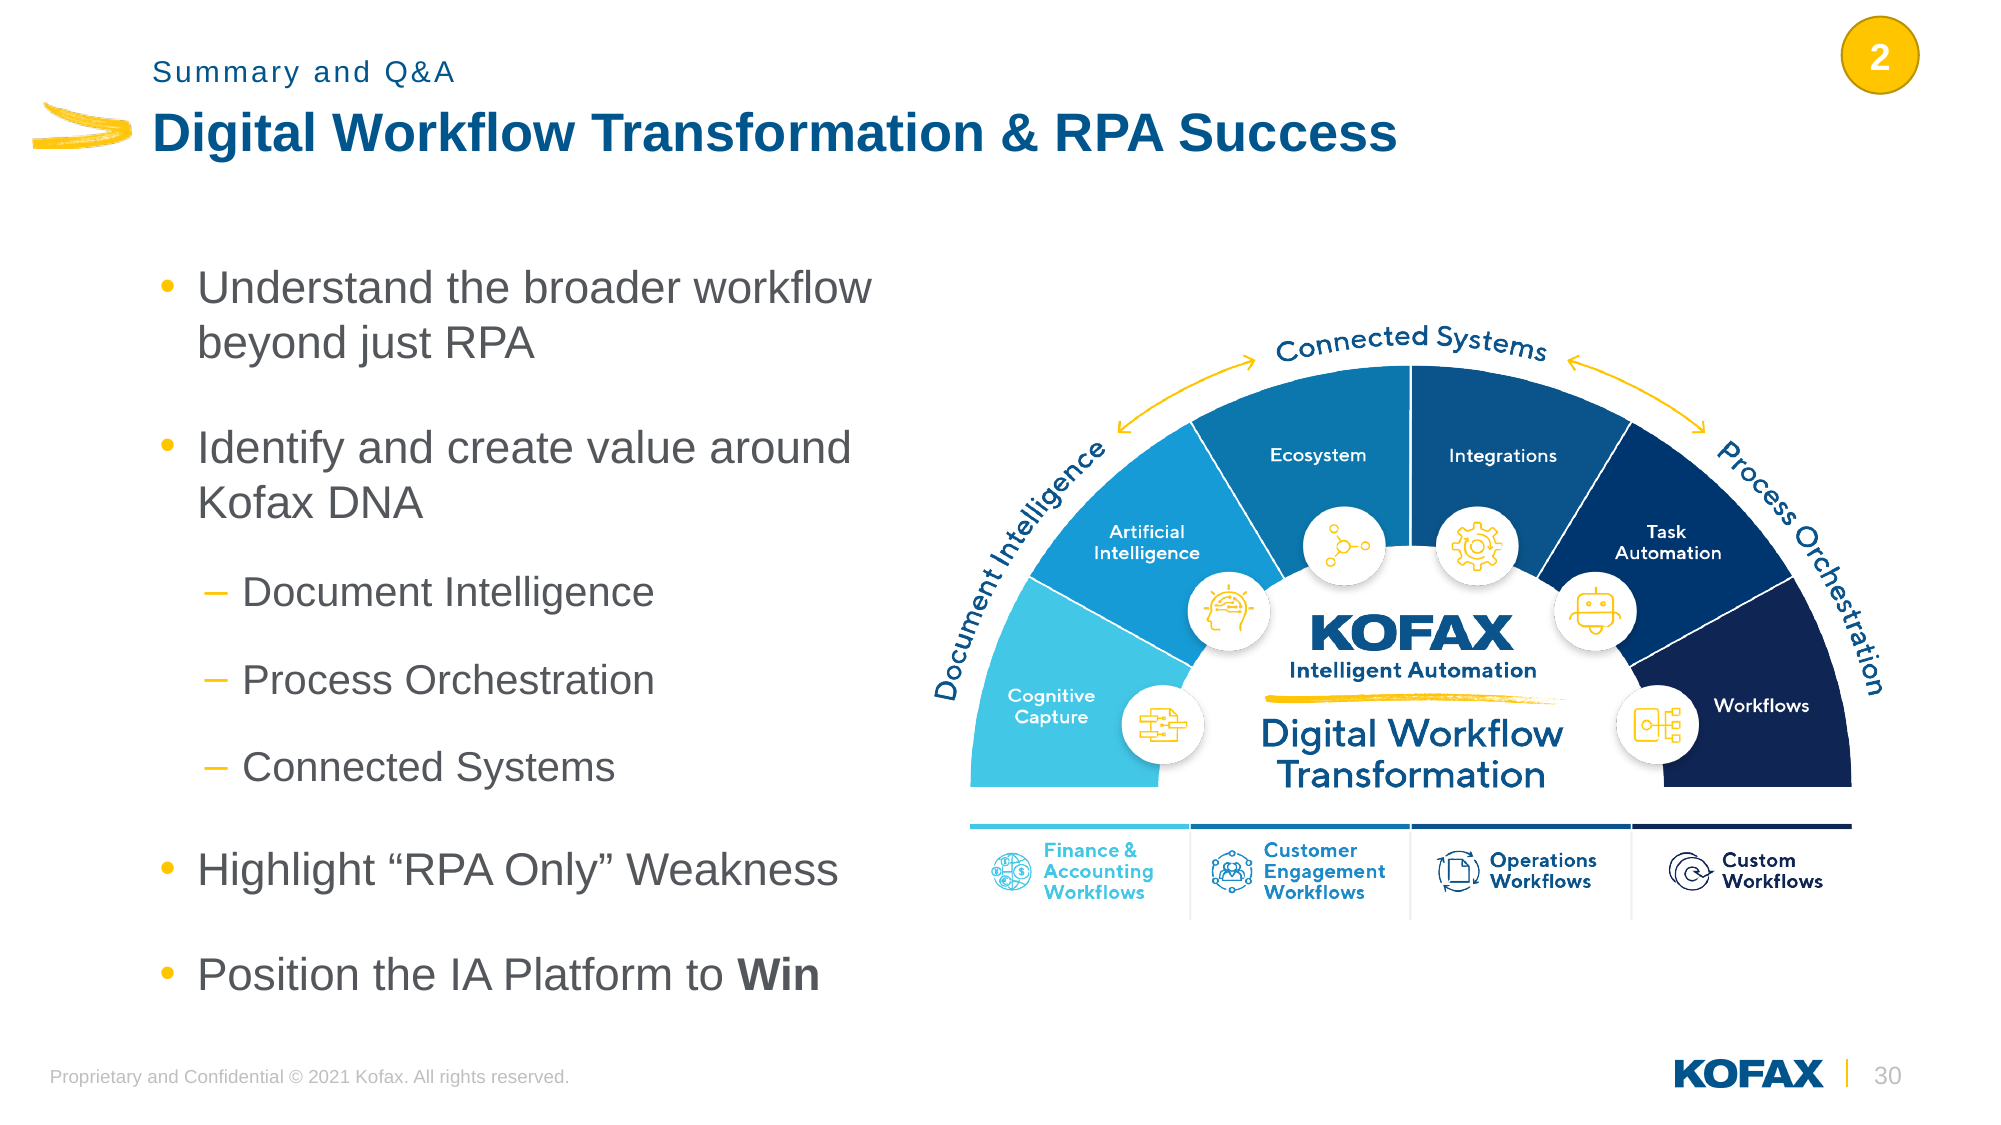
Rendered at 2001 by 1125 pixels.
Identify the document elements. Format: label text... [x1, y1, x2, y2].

text_box 2 [1840, 15, 1920, 95]
picture [857, 277, 1958, 974]
title Digital Workflow Transformation & RPA Success [137, 97, 1914, 251]
picture [1675, 1059, 1824, 1088]
list Understand the broader workflow beyond just RPA Identify and create value around Kofax DNA Document Intelligence Process Orchestration Connected Systems Highlight “RPA Only” Weakness Position the IA Platform to Win [137, 250, 971, 1043]
picture [32, 102, 132, 149]
list Summary and Q&A [137, 28, 1913, 97]
